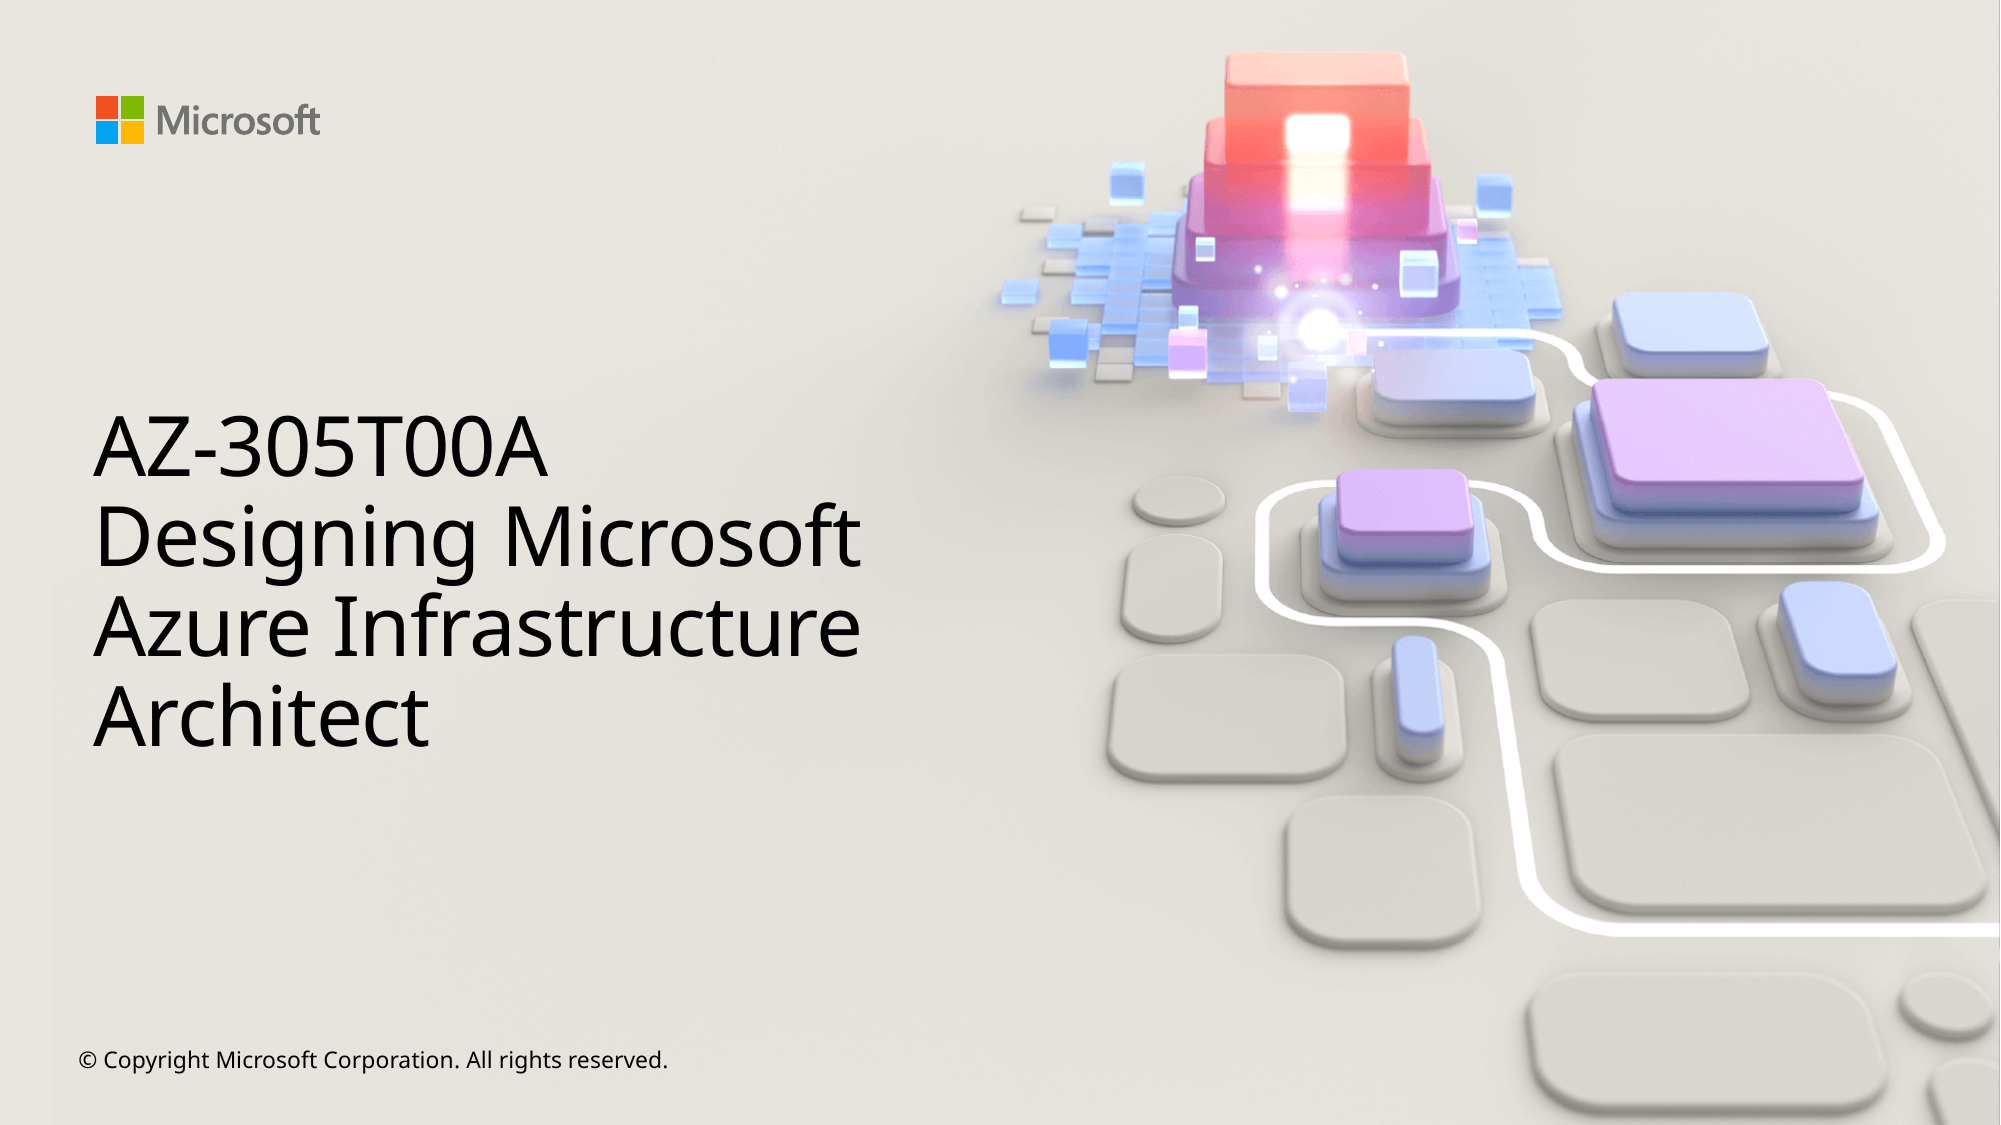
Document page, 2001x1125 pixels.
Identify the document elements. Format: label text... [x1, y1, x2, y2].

picture [0, 0, 2000, 1125]
title AZ-305T00A Designing Microsoft Azure Infrastructure Architect [93, 562, 1027, 765]
